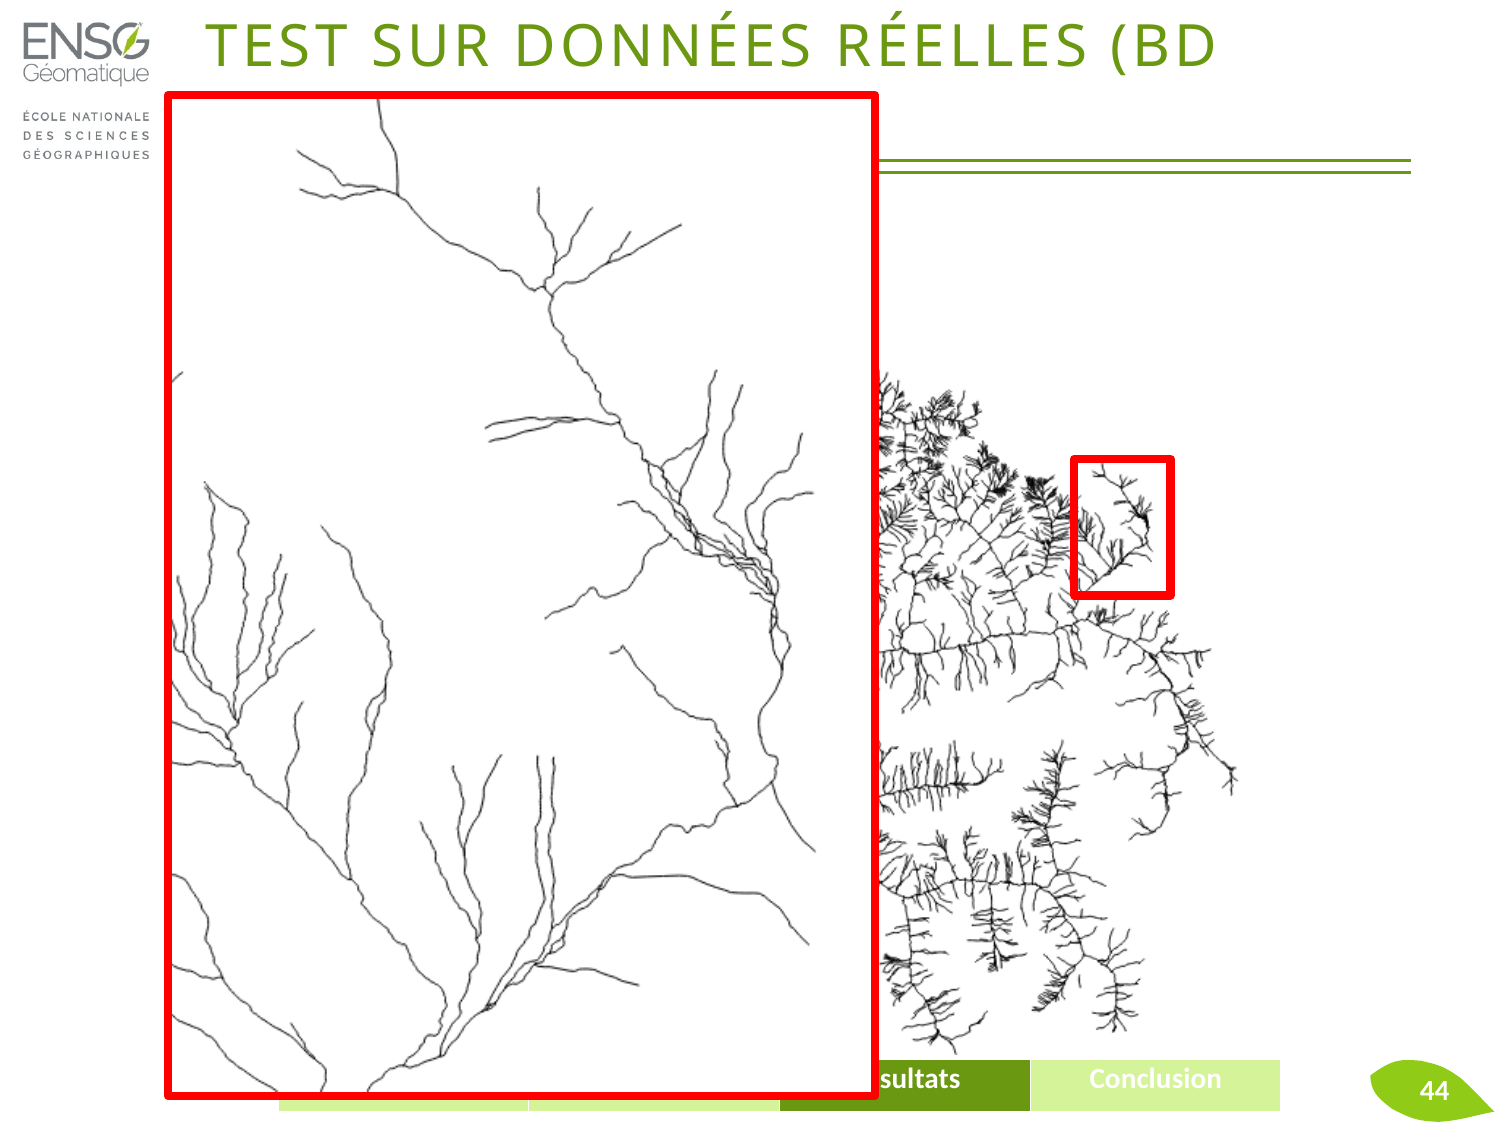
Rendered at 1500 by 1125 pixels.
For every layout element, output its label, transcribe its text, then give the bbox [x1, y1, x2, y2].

slide_number 44 [1376, 1058, 1465, 1114]
picture [2, 1, 170, 180]
picture [171, 99, 1248, 1092]
title Test sur données réelles (bd topo) [190, 19, 1408, 138]
